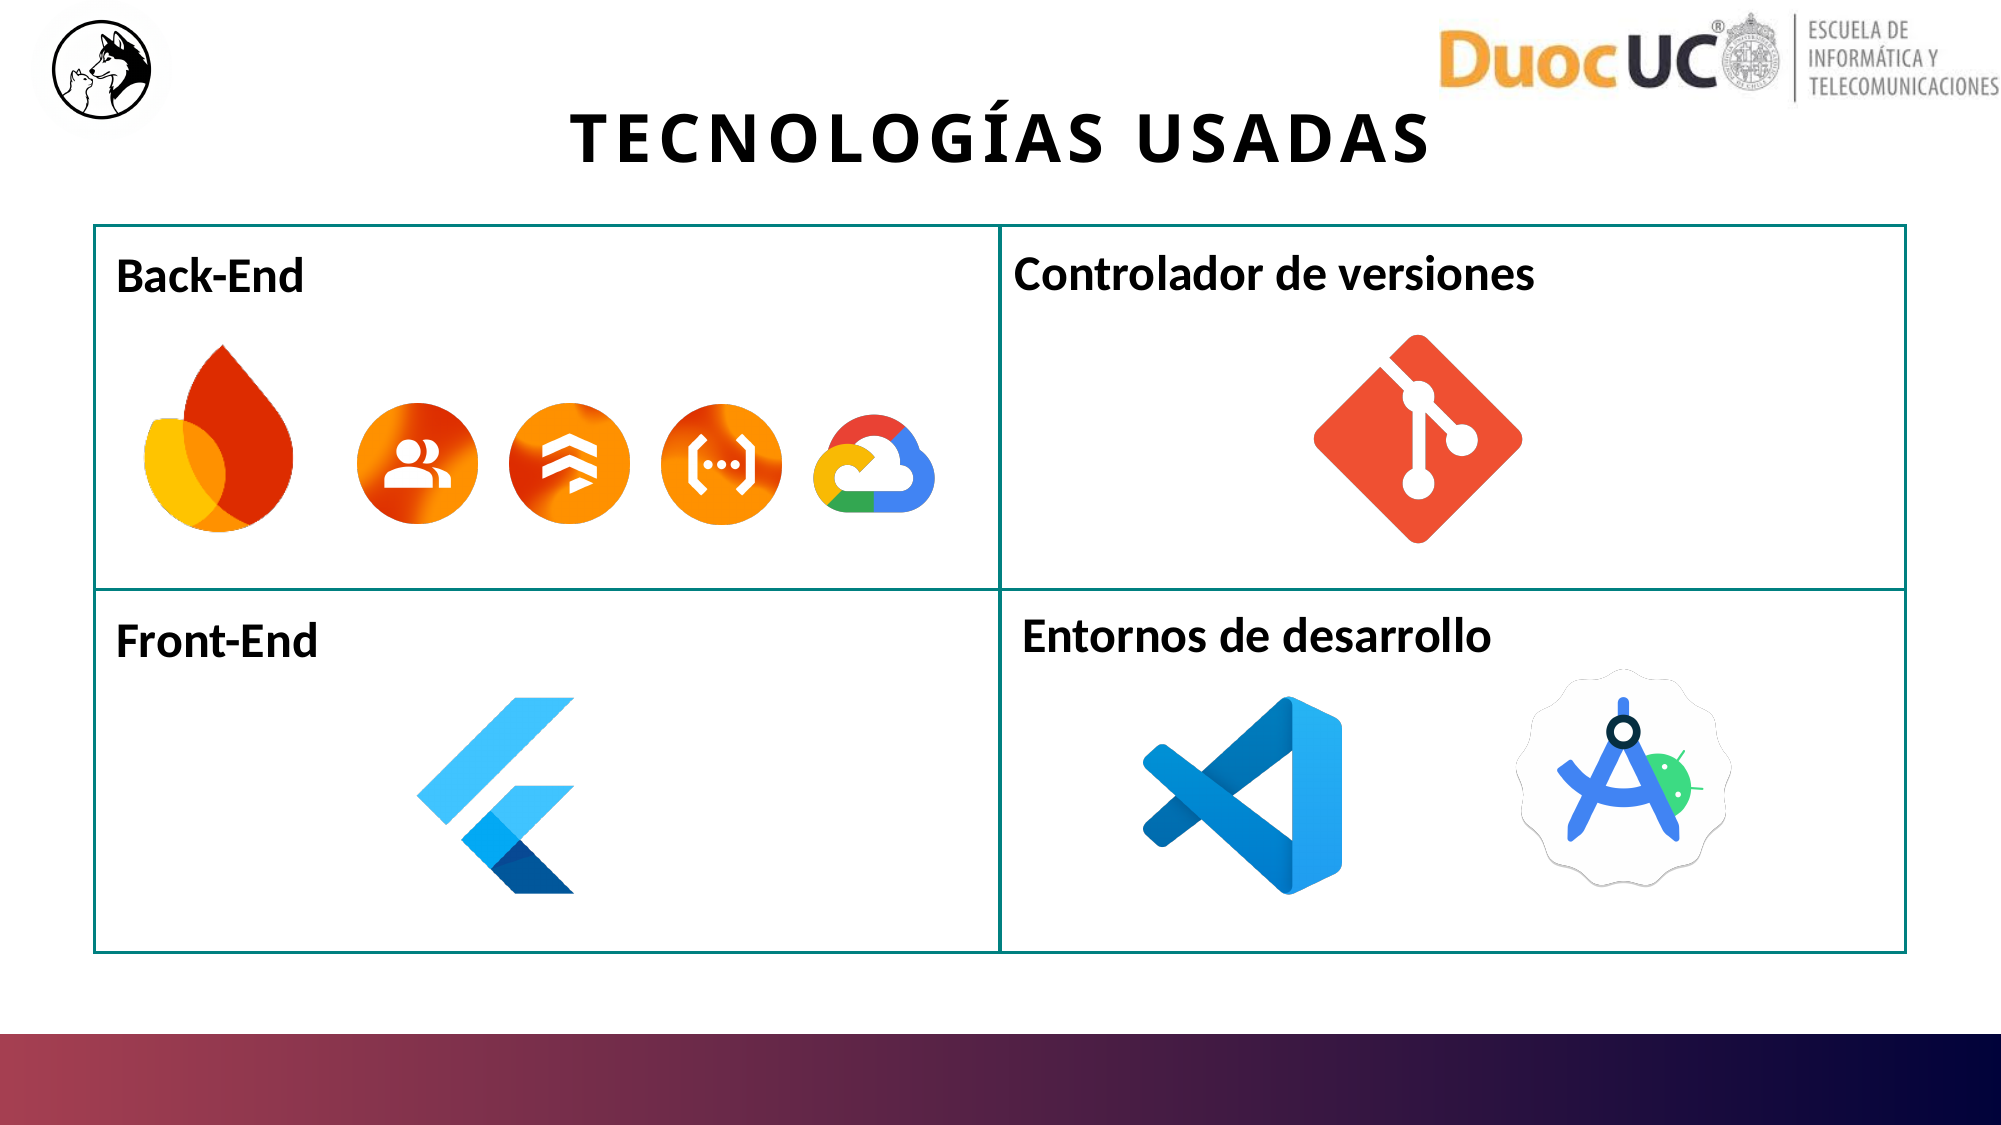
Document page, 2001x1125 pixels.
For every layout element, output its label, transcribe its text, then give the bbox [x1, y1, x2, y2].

text_box Entornos de desarrollo [1007, 594, 1610, 670]
title Tecnologías USADAS [137, 60, 1863, 223]
picture [30, 0, 172, 141]
text_box Controlador de versiones [999, 232, 1602, 308]
picture [1307, 328, 1529, 550]
text_box [93, 590, 1002, 954]
picture [1142, 695, 1342, 895]
picture [387, 677, 624, 914]
picture [809, 411, 939, 517]
text_box [1002, 590, 1907, 954]
picture [1505, 659, 1742, 895]
text_box Back-End [101, 234, 340, 310]
text_box Front-End [101, 599, 340, 675]
picture [660, 403, 782, 525]
picture [508, 403, 630, 525]
picture [356, 403, 478, 525]
text_box [93, 224, 1002, 588]
picture [119, 337, 322, 540]
text_box [6, 1033, 2000, 1125]
picture [1438, 0, 2000, 141]
text_box [1002, 224, 1907, 588]
